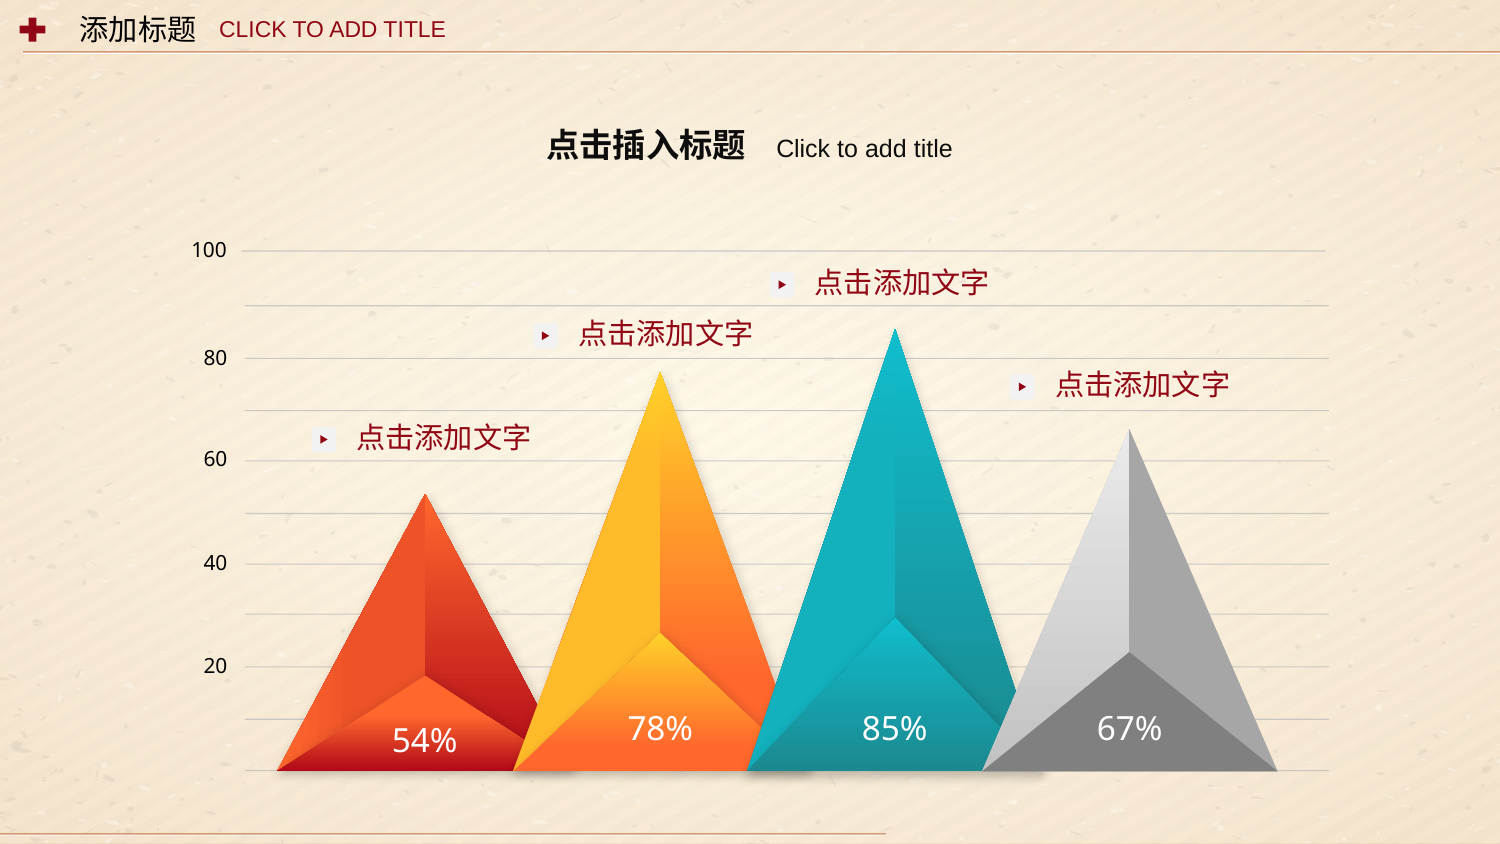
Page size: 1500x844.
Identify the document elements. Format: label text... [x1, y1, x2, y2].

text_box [769, 256, 1007, 308]
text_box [981, 428, 1278, 772]
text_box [276, 493, 507, 772]
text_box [746, 328, 1043, 772]
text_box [533, 307, 770, 359]
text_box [51, 3, 465, 55]
text_box [163, 236, 1337, 788]
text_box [170, 228, 1330, 771]
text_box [1009, 358, 1247, 410]
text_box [512, 371, 741, 772]
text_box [311, 411, 548, 463]
text_box 点击插入标题 Click to add title [531, 116, 969, 171]
